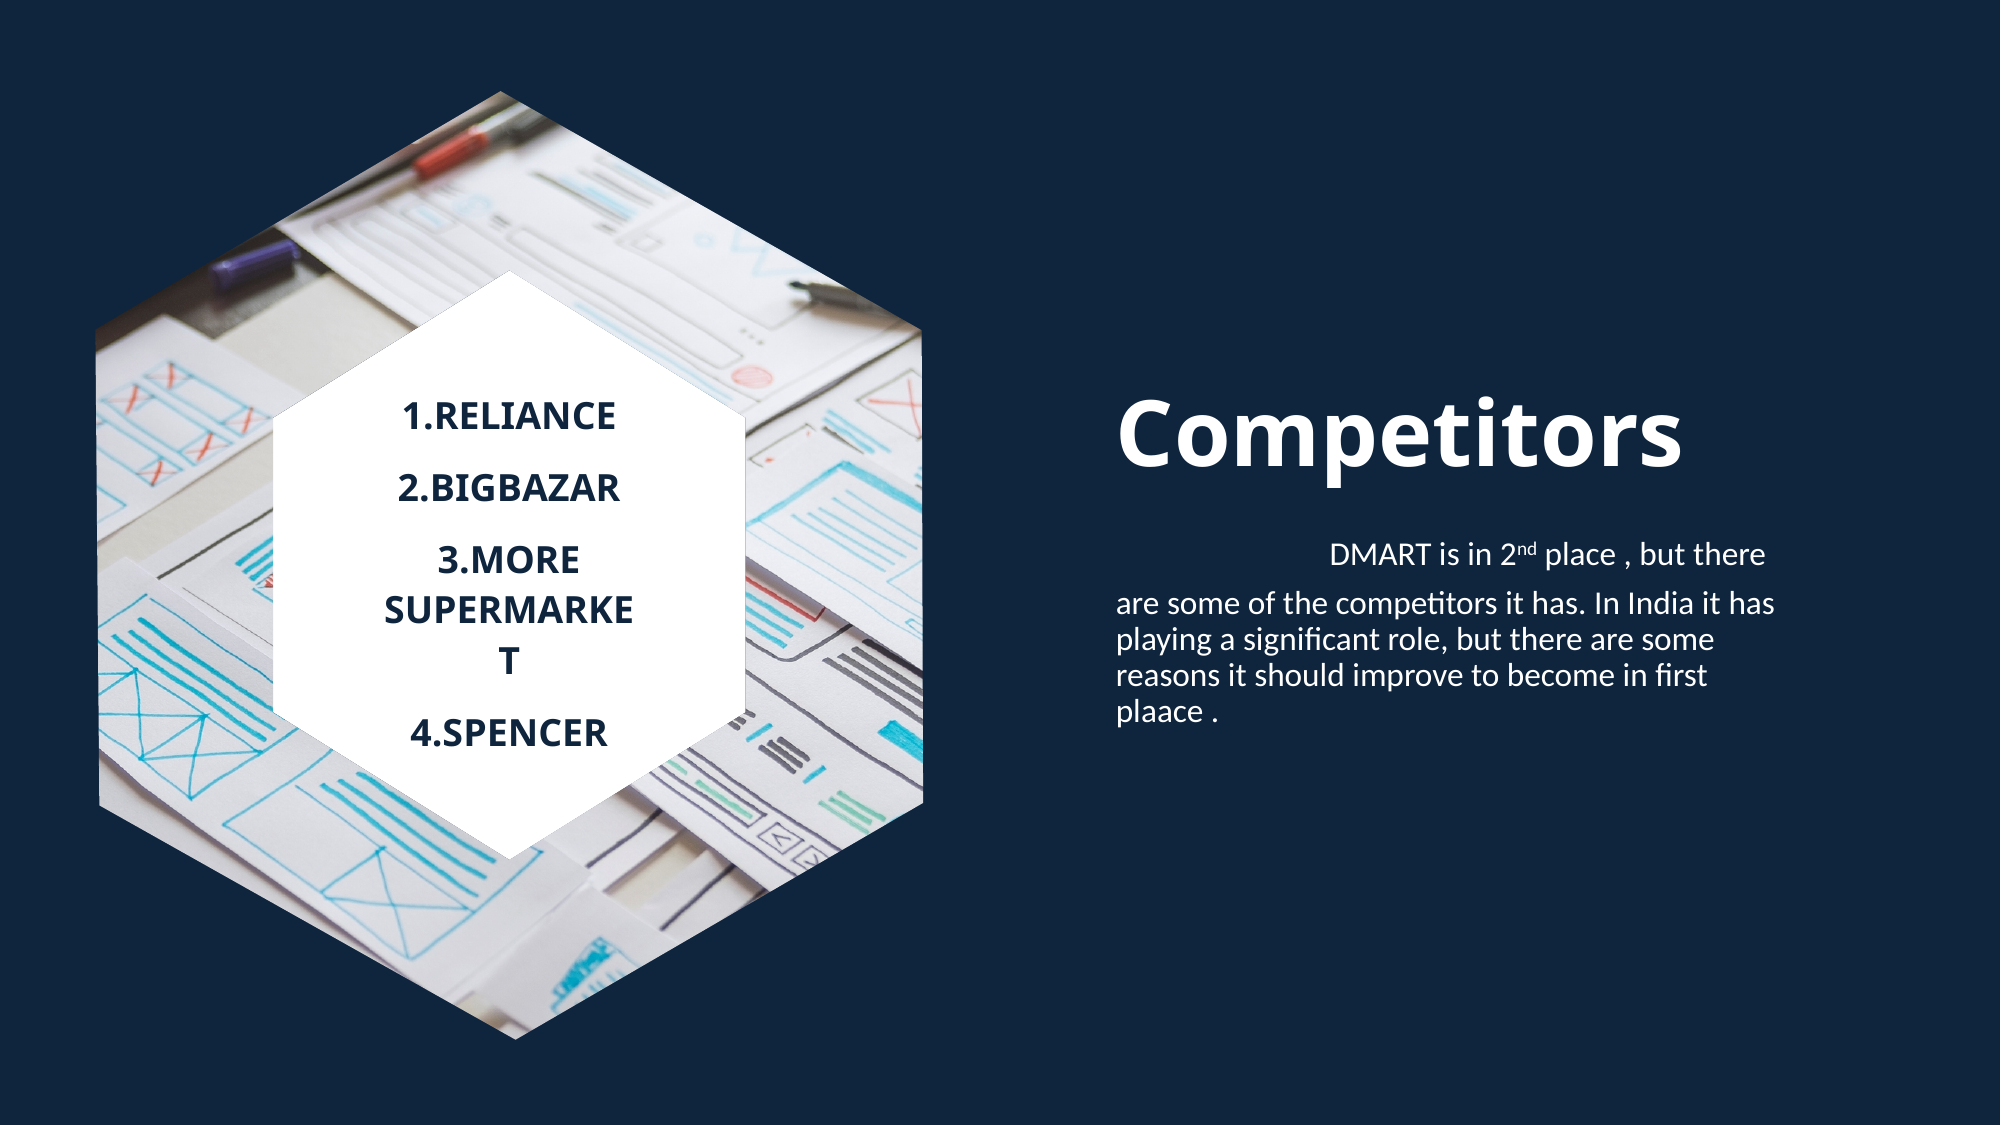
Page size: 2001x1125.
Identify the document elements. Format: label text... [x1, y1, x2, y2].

title Competitors DMART is in 2nd place , but there are some of the competitors it has. In India it has playing a significant role, but there are some reasons it should improve to become in first plaace . [1100, 330, 1830, 787]
picture [95, 91, 924, 1040]
